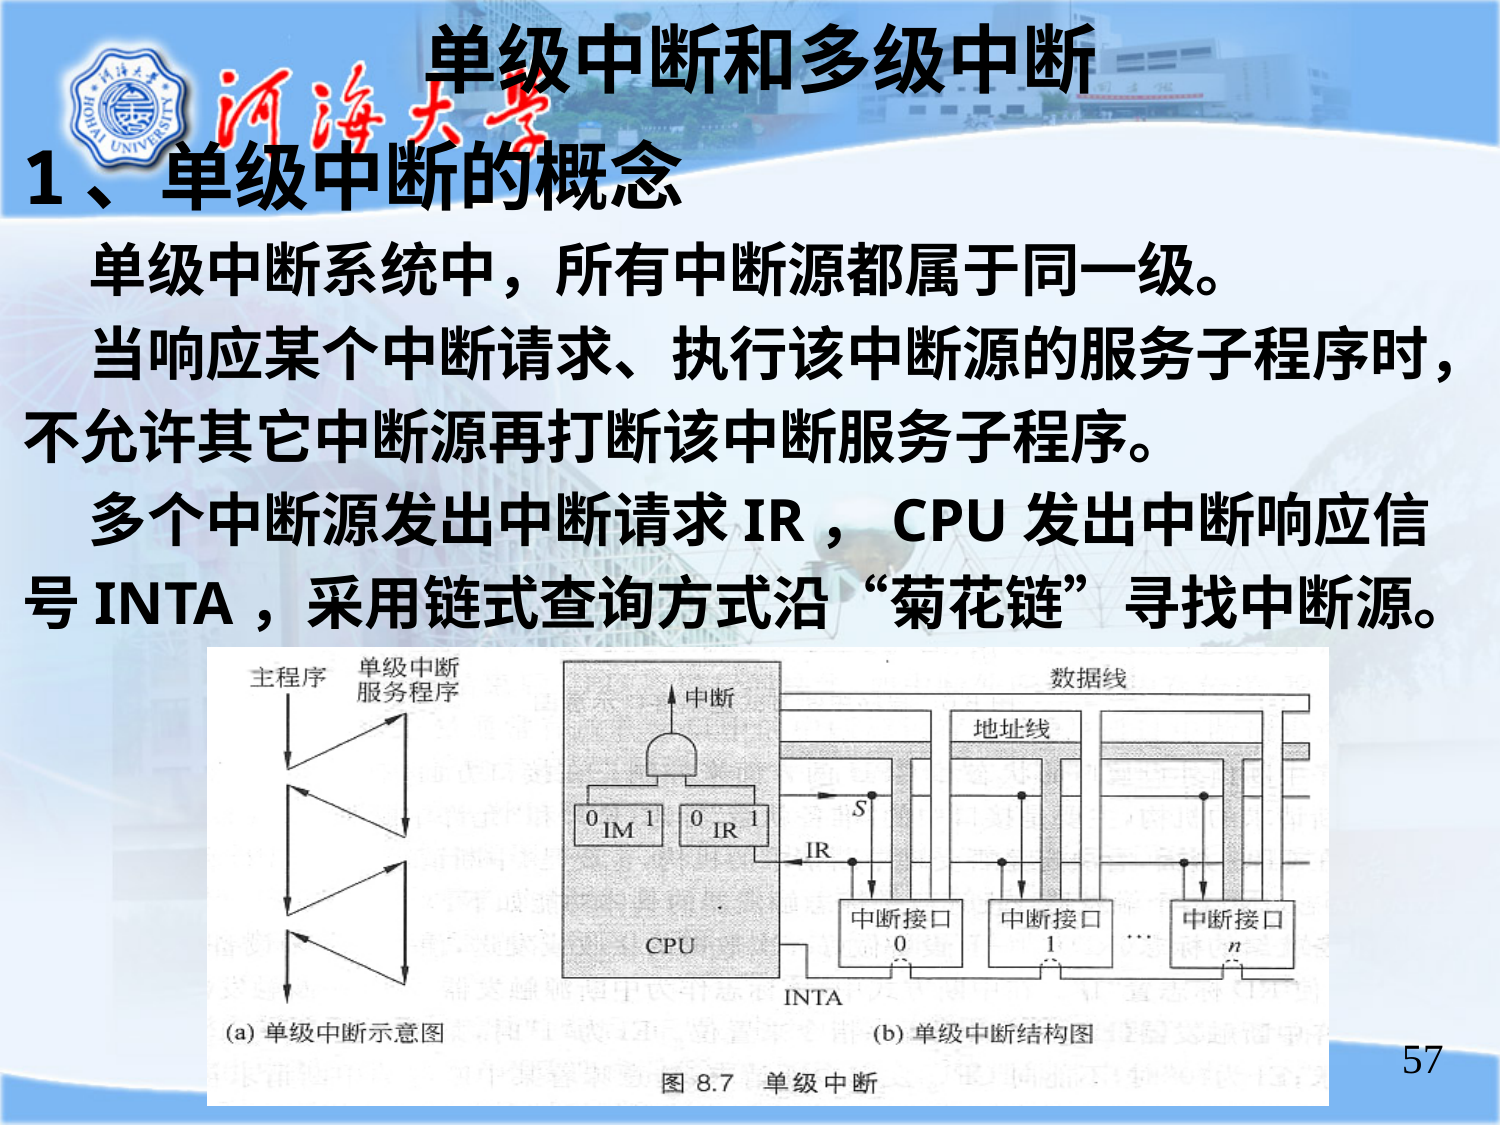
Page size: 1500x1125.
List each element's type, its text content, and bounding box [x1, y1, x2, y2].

text_box 单级中断和多级中断 [407, 5, 1113, 110]
slide_number 57 [1335, 1024, 1460, 1103]
picture [0, 0, 1500, 1125]
text_box 1、单级中断的概念 单级中断系统中，所有中断源都属于同一级。 当响应某个中断请求、执行该中断源的服务子程序时，不允许其它中断源再打断该中断服务子程序。 多个中断源发出中断请求IR，CPU发出中断响应信号INTA，采用链式查询方式沿“菊花链”寻找中断源。 [7, 129, 1483, 645]
